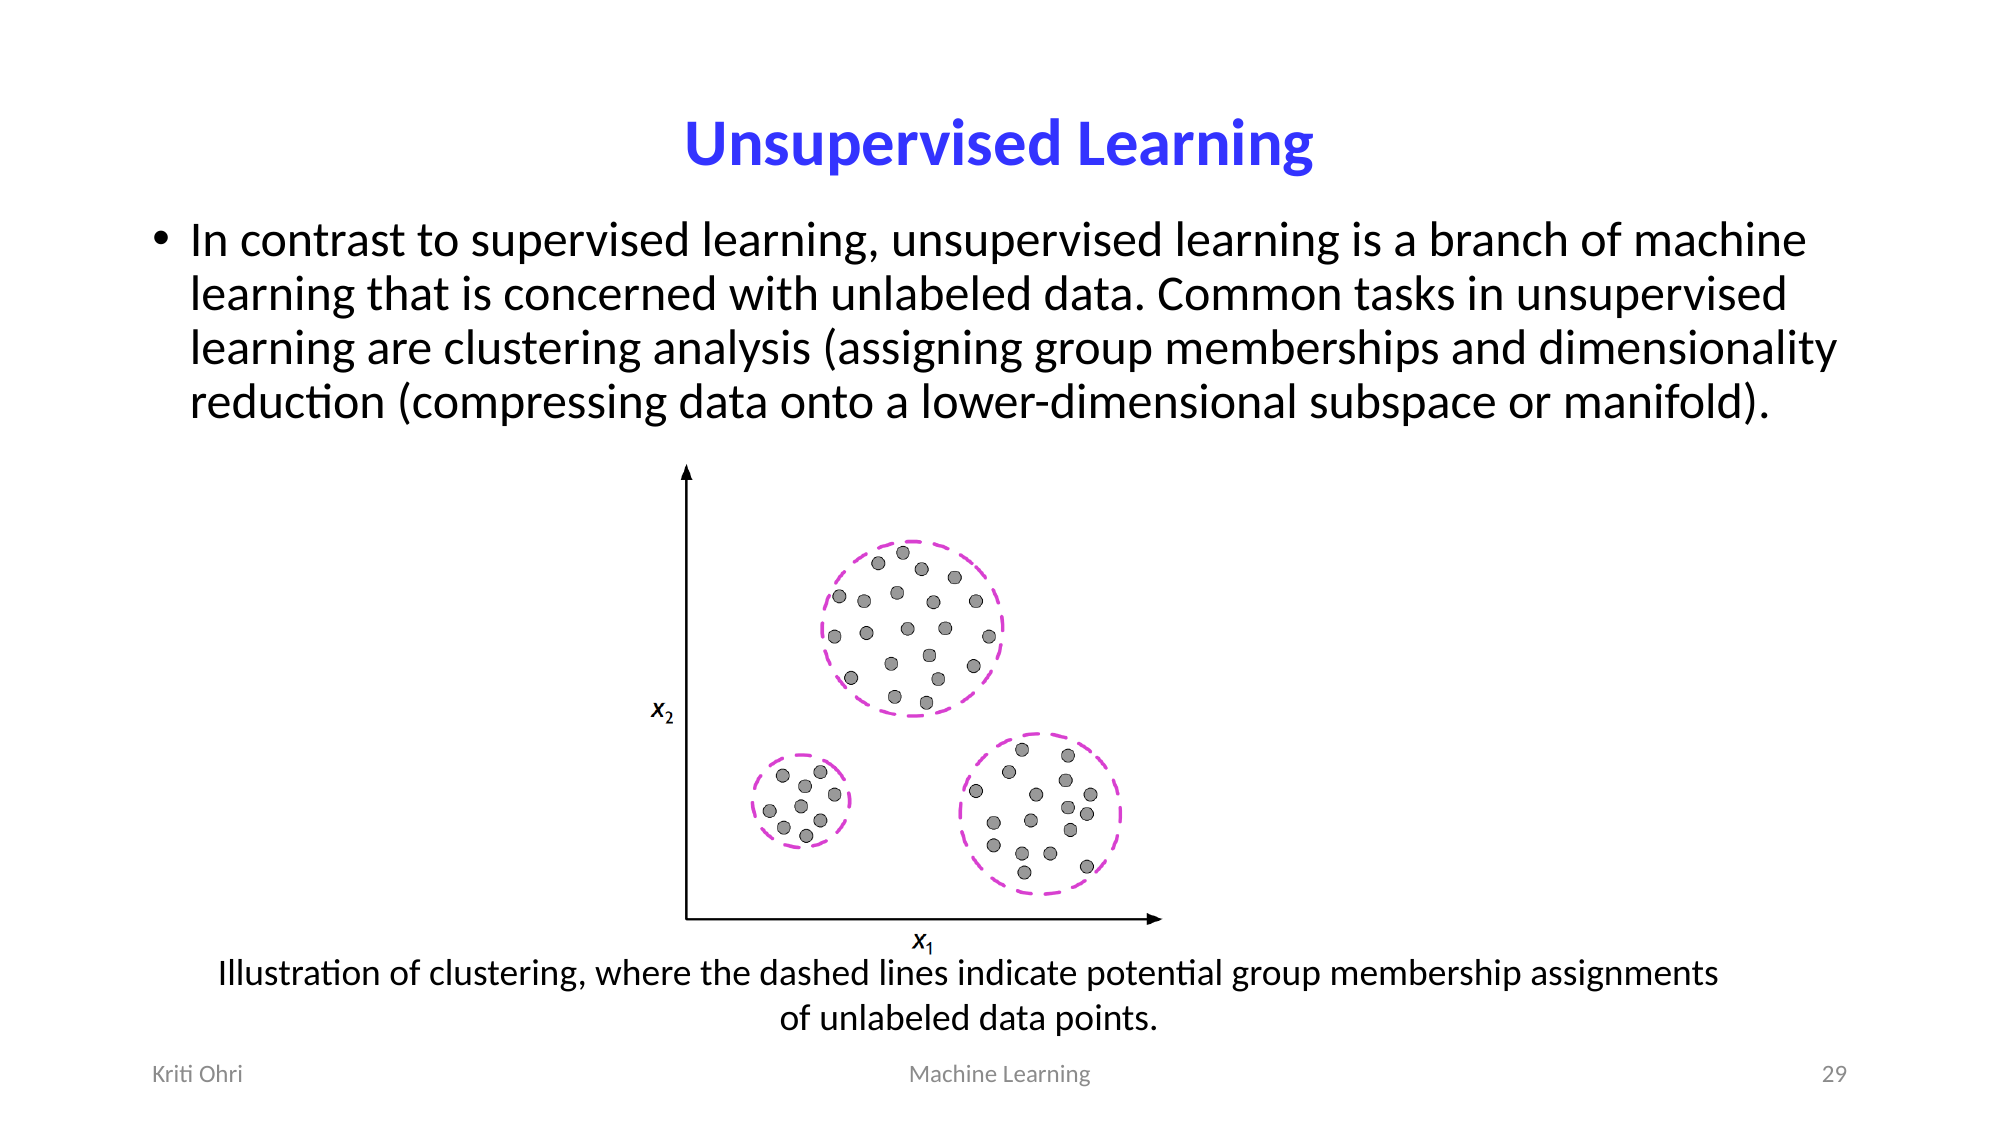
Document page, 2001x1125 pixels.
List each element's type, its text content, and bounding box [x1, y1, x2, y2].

footer Machine Learning [662, 1046, 1338, 1103]
list In contrast to supervised learning, unsupervised learning is a branch of machine learning that is concerned with unlabeled data. Common tasks in unsupervised learning are clustering analysis (assigning group memberships and dimensionality reduction (compressing data onto a lower-dimensional subspace or manifold). [137, 205, 1863, 920]
slide_number 29 [1412, 1042, 1863, 1103]
picture [607, 458, 1208, 969]
title Unsupervised Learning [137, 35, 1863, 205]
text_box Illustration of clustering, where the dashed lines indicate potential group membership assignments of unlabeled data points. [183, 940, 1755, 1046]
slide_number Kriti Ohri [137, 1042, 588, 1103]
